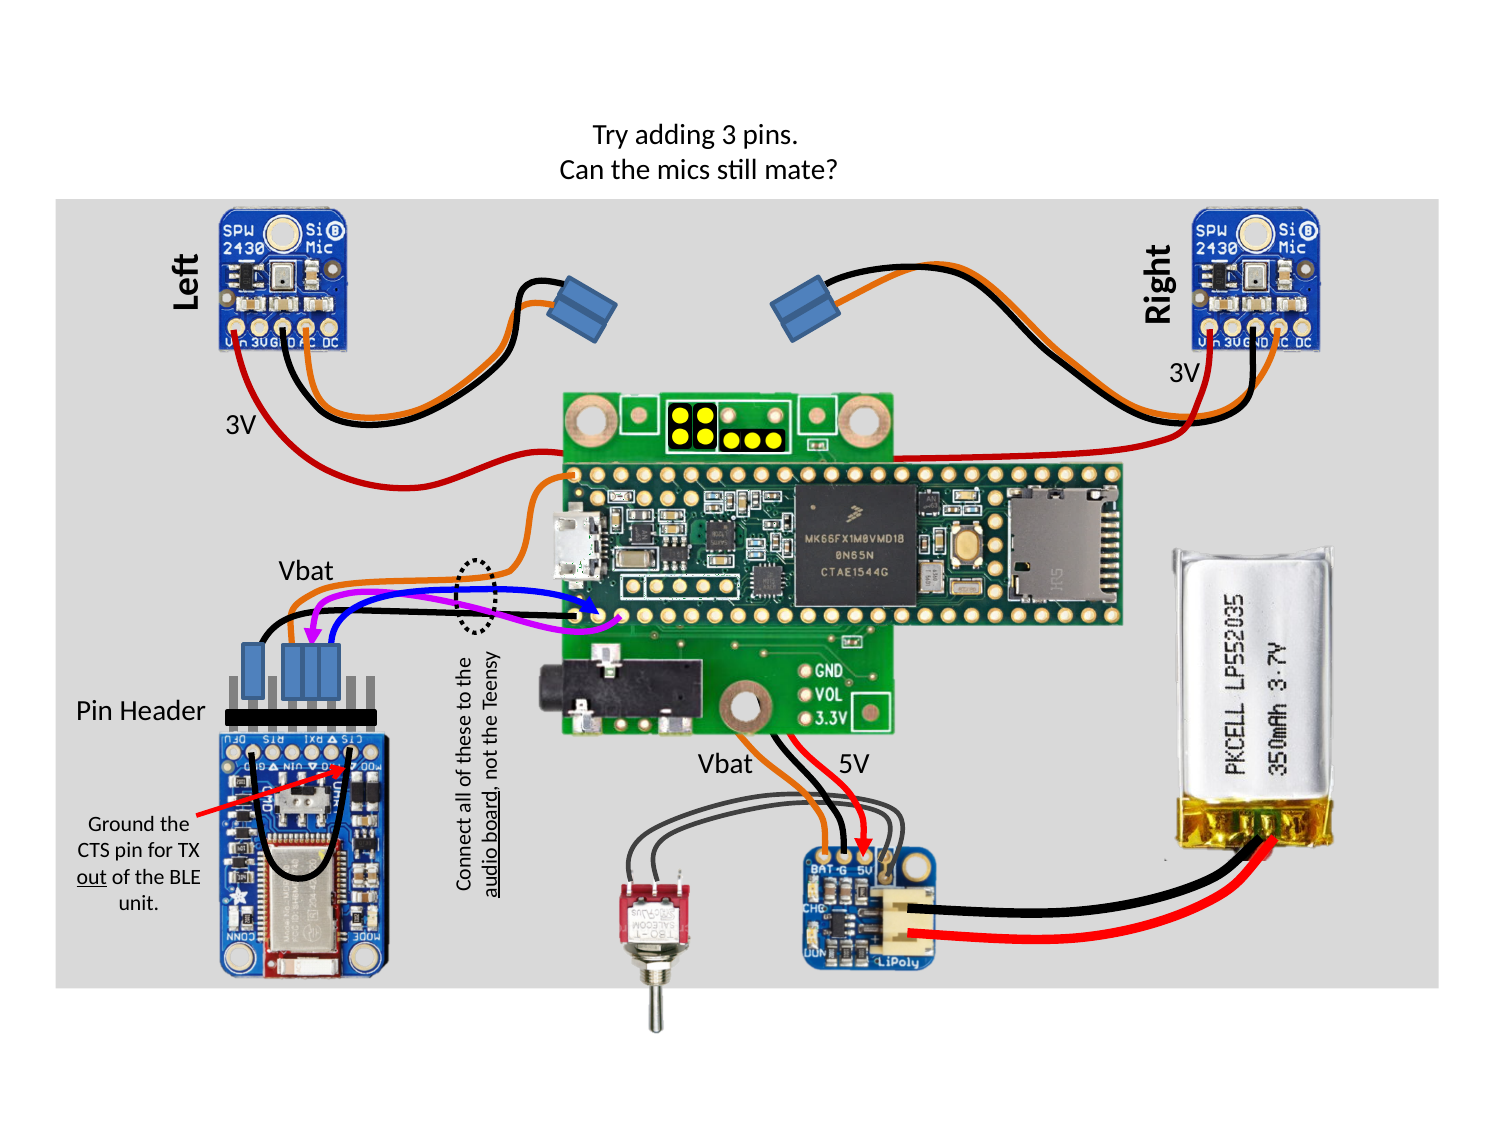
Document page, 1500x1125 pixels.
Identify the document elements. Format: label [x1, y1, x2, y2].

text_box [55, 108, 1439, 1044]
text_box [195, 767, 347, 816]
